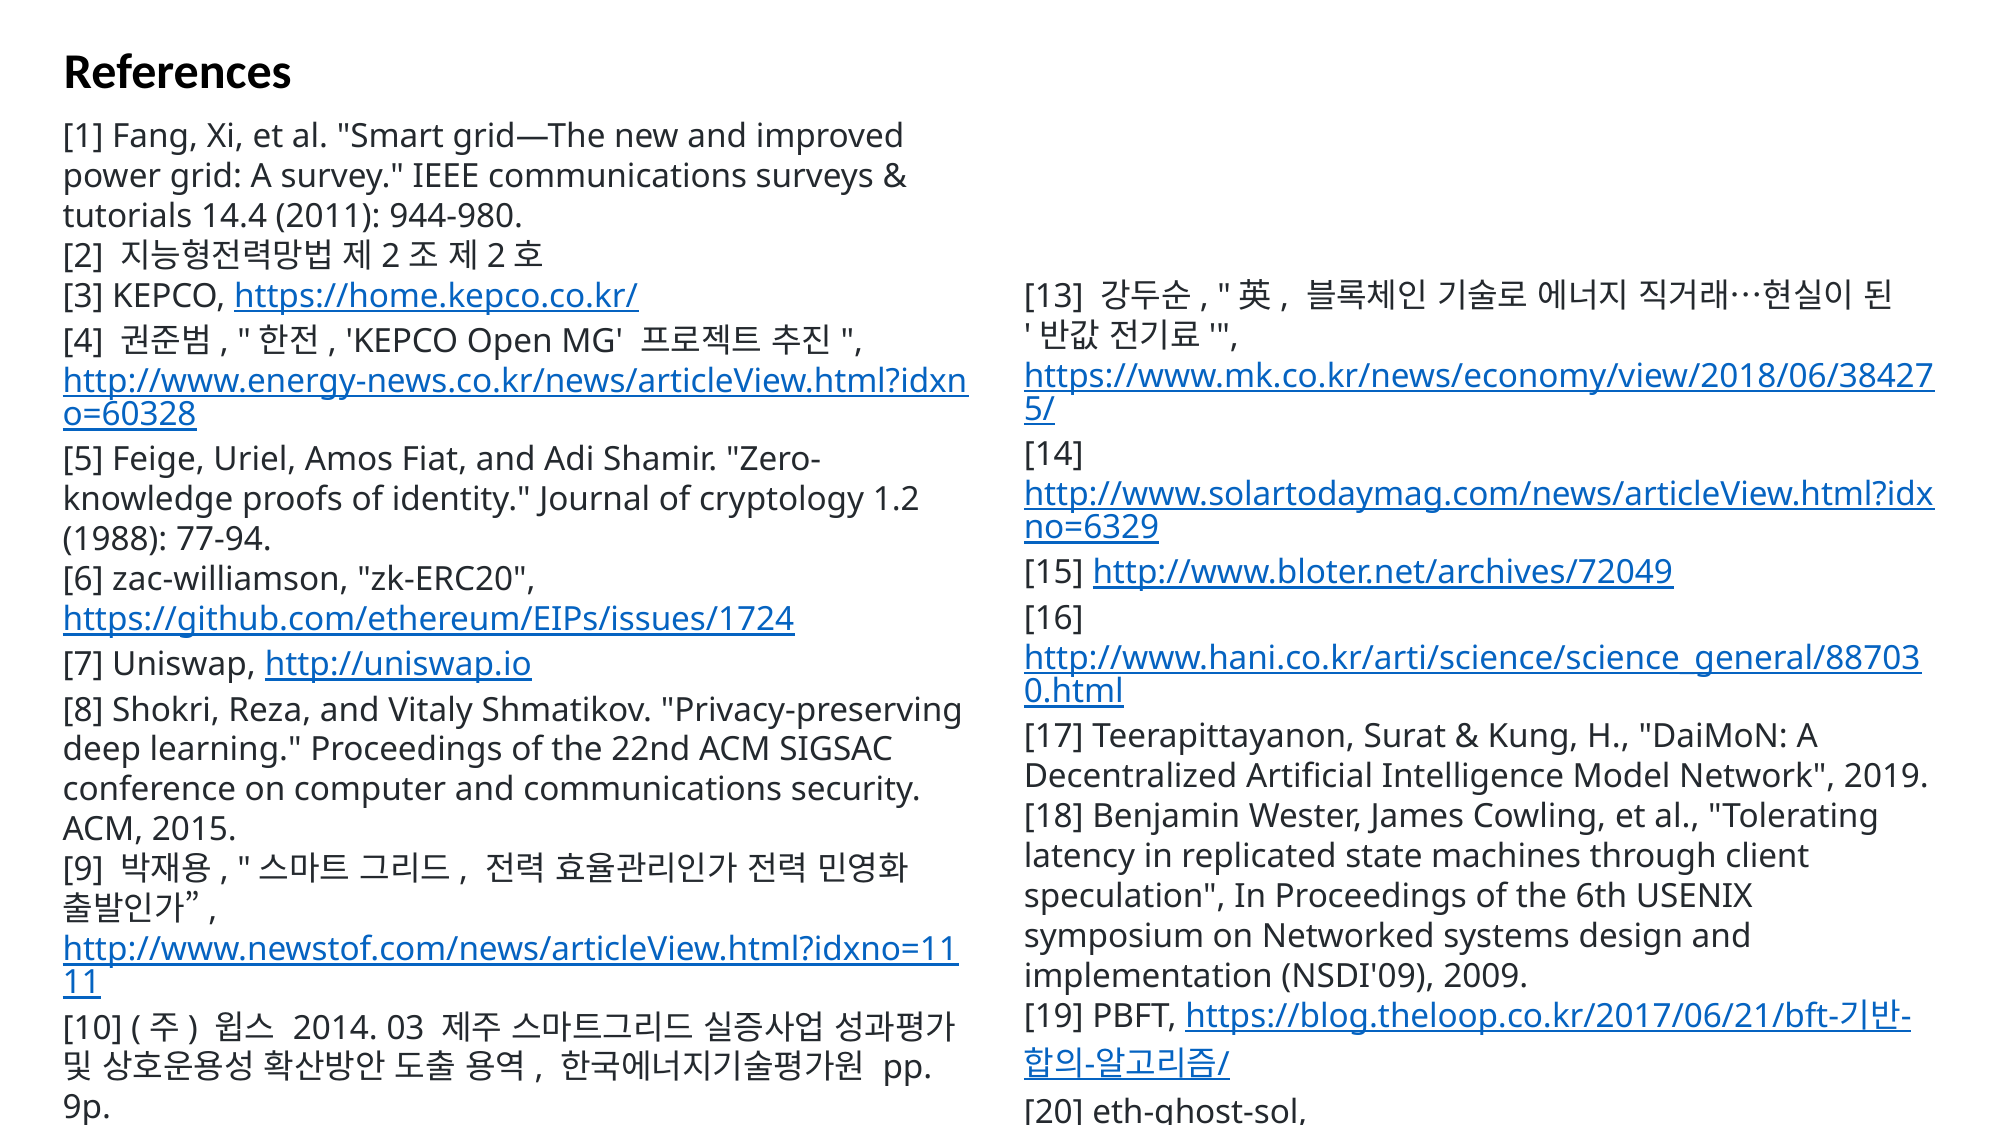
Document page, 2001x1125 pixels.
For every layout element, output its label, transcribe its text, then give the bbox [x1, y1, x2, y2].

text_box References [49, 31, 307, 106]
text_box [1] Fang, Xi, et al. "Smart grid—The new and improved power grid: A survey." IEEE communications surveys & tutorials 14.4 (2011): 944-980. [2] 지능형전력망법 제2조 제2호 [3] KEPCO, https://home.kepco.co.kr/ [4] 권준범, "한전, 'KEPCO Open MG' 프로젝트 추진", http://www.energy-news.co.kr/news/articleView.html?idxno=60328 [5] Feige, Uriel, Amos Fiat, and Adi Shamir. "Zero-knowledge proofs of identity." Journal of cryptology 1.2 (1988): 77-94. [6] zac-williamson, "zk-ERC20", https://github.com/ethereum/EIPs/issues/1724 [7] Uniswap, http://uniswap.io [8] Shokri, Reza, and Vitaly Shmatikov. "Privacy-preserving deep learning." Proceedings of the 22nd ACM SIGSAC conference on computer and communications security. ACM, 2015. [9] 박재용, "스마트 그리드, 전력 효율관리인가 전력 민영화 출발인가”, http://www.newstof.com/news/articleView.html?idxno=1111 [10] (주) 윕스 2014. 03 제주 스마트그리드 실증사업 성과평가 및 상호운용성 확산방안 도출 용역, 한국에너지기술평가원 pp. 9p. [11] 산업통상자원부, “제2차 지능형전력망 기본계획”. 2018.8. [12] 에너지경제연구원, "블록체인, 에너지 부문 기회와 과제" [13] 강두순, "英, 블록체인 기술로 에너지 직거래…현실이 된 '반값 전기료'", https://www.mk.co.kr/news/economy/view/2018/06/384275/ [14] http://www.solartodaymag.com/news/articleView.html?idxno=6329 [15] http://www.bloter.net/archives/72049 [16] http://www.hani.co.kr/arti/science/science_general/887030.html [17] Teerapittayanon, Surat & Kung, H., "DaiMoN: A Decentralized Artificial Intelligence Model Network", 2019. [18] Benjamin Wester, James Cowling, et al., "Tolerating latency in replicated state machines through client speculation", In Proceedings of the 6th USENIX symposium on Networked systems design and implementation (NSDI'09), 2009. [19] PBFT, https://blog.theloop.co.kr/2017/06/21/bft-기반-합의-알고리즘/ [20] eth-ghost-sol, https://github.com/twodude/eth-ghost-sol [21] Blockchain interoperability, https://medium.com/cryptronics/blockchain-interoperability-moving-assets-across-chains-e5203357d949 [22] Cosmos, https://cosmos.network [23] Polkadot, https://polkadot.network [24] Plasma, https://medium.com/onther-tech/plasma-101-lets-scale-with-cryptoeconomics-ee0c9fac4989 [47, 106, 1953, 1125]
